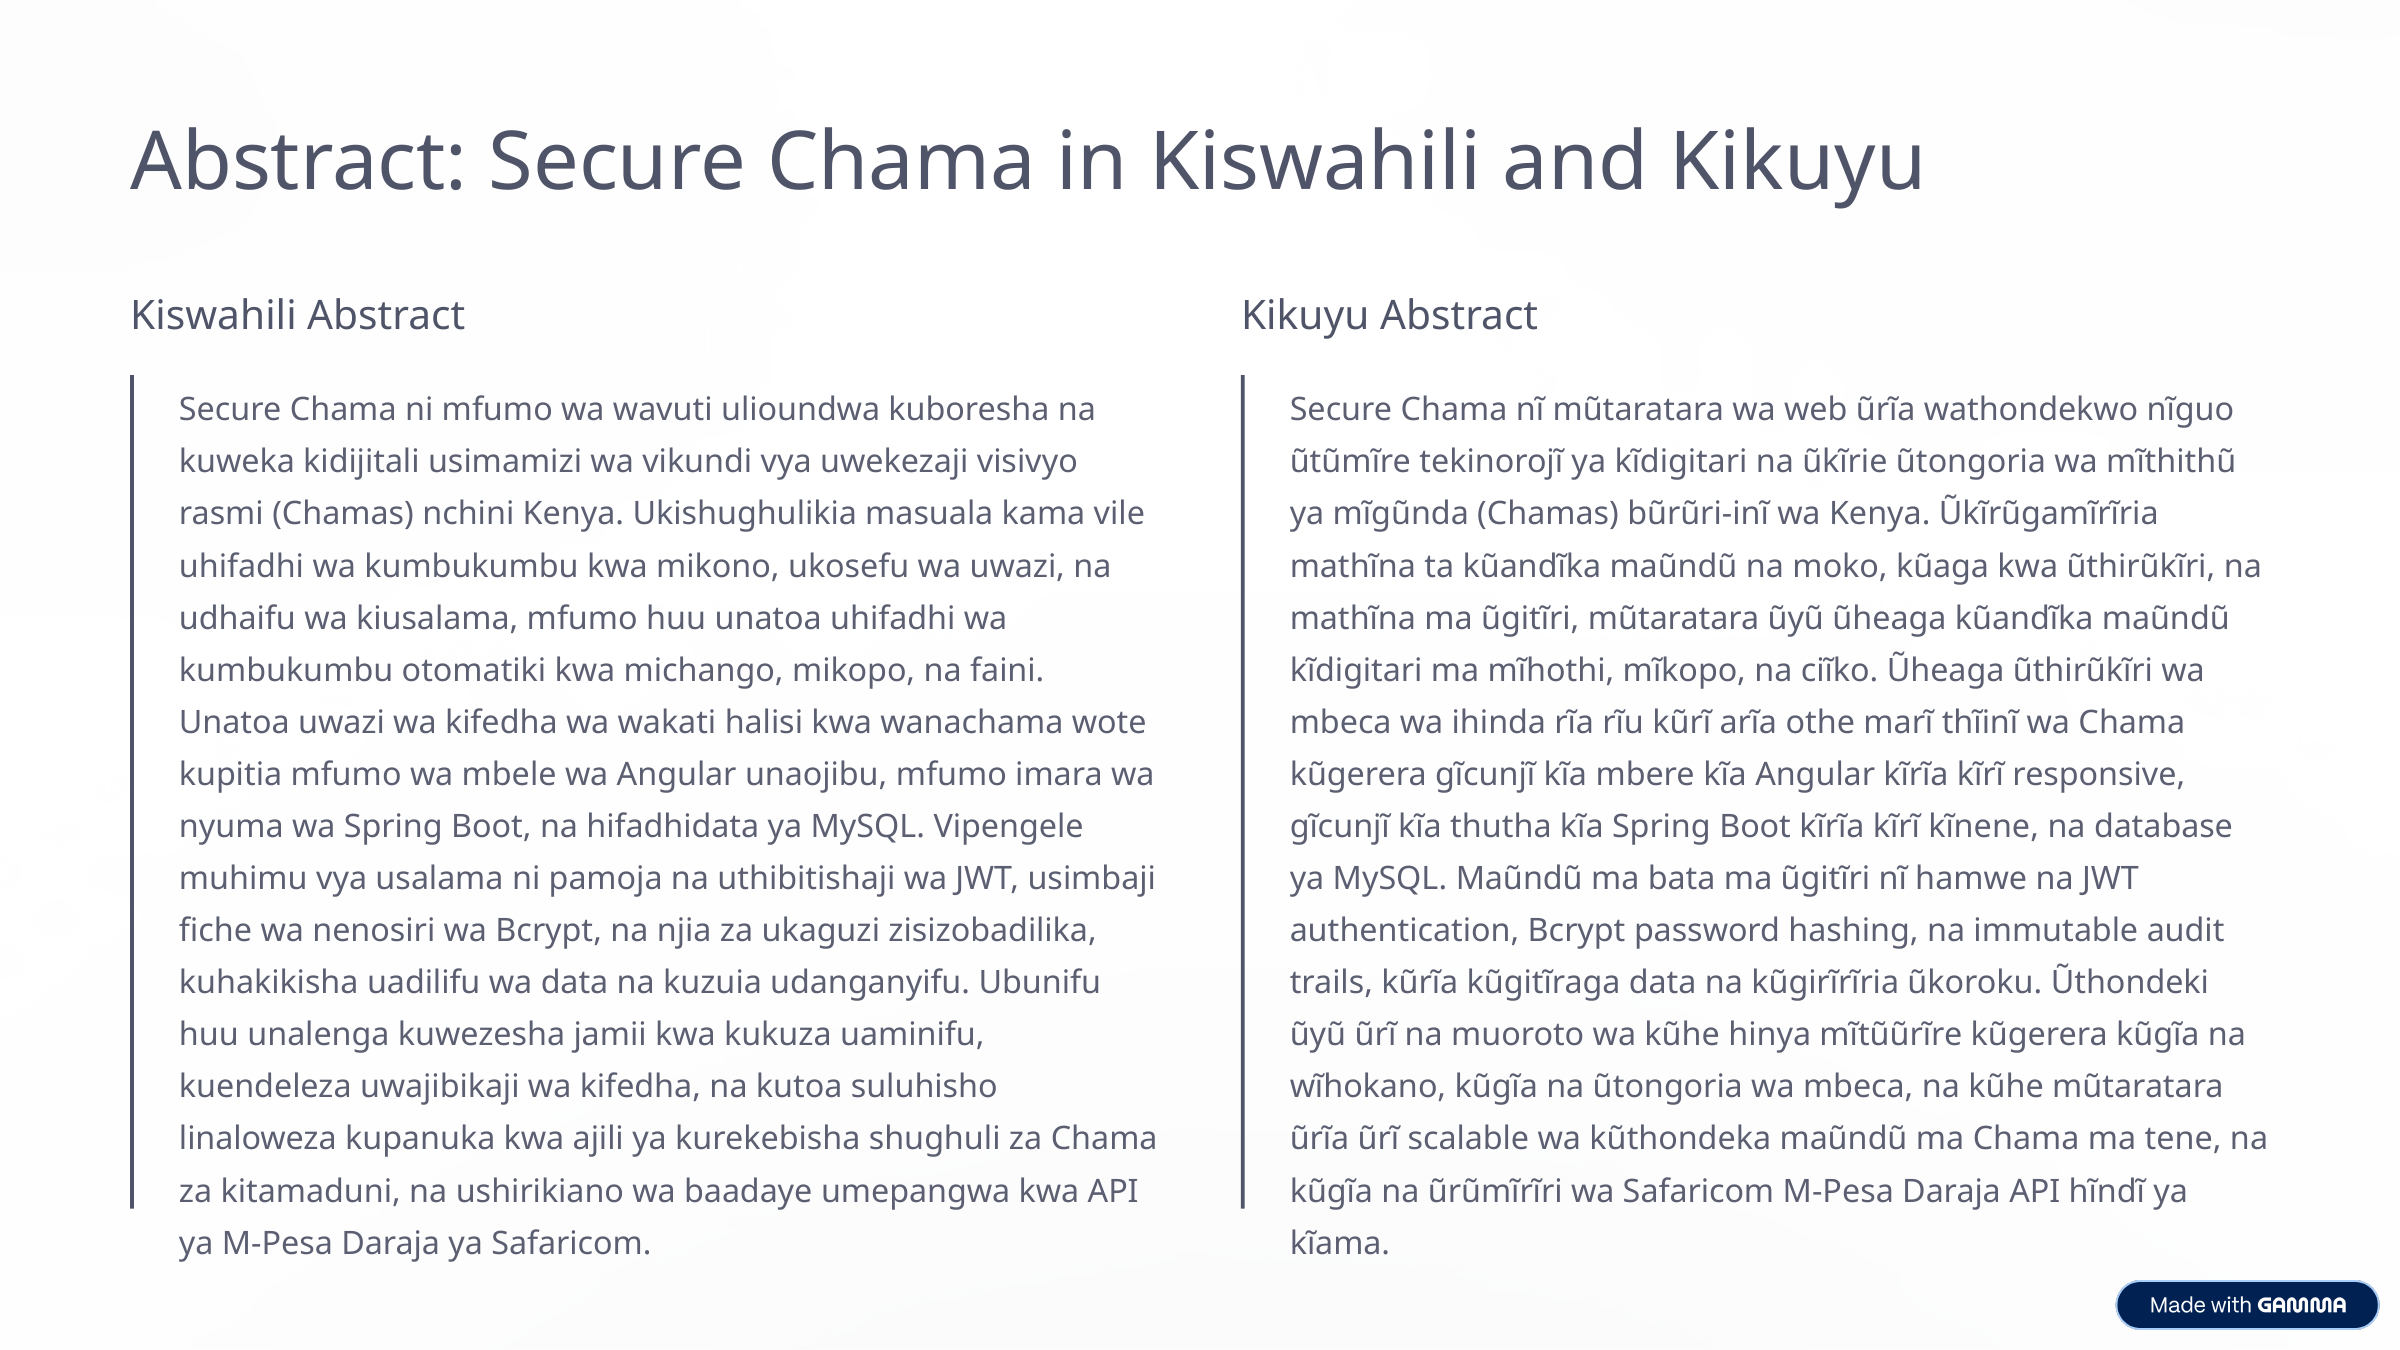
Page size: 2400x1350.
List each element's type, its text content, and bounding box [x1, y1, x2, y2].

text_box Kiswahili Abstract [130, 287, 538, 339]
text_box Secure Chama nĩ mũtaratara wa web ũrĩa wathondekwo nĩguo ũtũmĩre tekinorojĩ ya kĩdigitari na ũkĩrie ũtongoria wa mĩthithũ ya mĩgũnda (Chamas) bũrũri-inĩ wa Kenya. Ũkĩrũgamĩrĩria mathĩna ta kũandĩka maũndũ na moko, kũaga kwa ũthirũkĩri, na mathĩna ma ũgitĩri, mũtaratara ũyũ ũheaga kũandĩka maũndũ kĩdigitari ma mĩhothi, mĩkopo, na ciĩko. Ũheaga ũthirũkĩri wa mbeca wa ihinda rĩa rĩu kũrĩ arĩa othe marĩ thĩinĩ wa Chama kũgerera gĩcunjĩ kĩa mbere kĩa Angular kĩrĩa kĩrĩ responsive, gĩcunjĩ kĩa thutha kĩa Spring Boot kĩrĩa kĩrĩ kĩnene, na database ya MySQL. Maũndũ ma bata ma ũgitĩri nĩ hamwe na JWT authentication, Bcrypt password hashing, na immutable audit trails, kũrĩa kũgitĩraga data na kũgirĩrĩria ũkoroku. Ũthondeki ũyũ ũrĩ na muoroto wa kũhe hinya mĩtũũrĩre kũgerera kũgĩa na wĩhokano, kũgĩa na ũtongoria wa mbeca, na kũhe mũtaratara ũrĩa ũrĩ scalable wa kũthondeka maũndũ ma Chama ma tene, na kũgĩa na ũrũmĩrĩri wa Safaricom M-Pesa Daraja API hĩndĩ ya kĩama. [1289, 375, 2271, 1209]
text_box [1240, 375, 1245, 1209]
text_box Abstract: Secure Chama in Kiswahili and Kikuyu [130, 104, 1947, 207]
text_box [130, 375, 134, 1209]
picture [2106, 1271, 2389, 1339]
text_box Secure Chama ni mfumo wa wavuti ulioundwa kuboresha na kuweka kidijitali usimamizi wa vikundi vya uwekezaji visivyo rasmi (Chamas) nchini Kenya. Ukishughulikia masuala kama vile uhifadhi wa kumbukumbu kwa mikono, ukosefu wa uwazi, na udhaifu wa kiusalama, mfumo huu unatoa uhifadhi wa kumbukumbu otomatiki kwa michango, mikopo, na faini. Unatoa uwazi wa kifedha wa wakati halisi kwa wanachama wote kupitia mfumo wa mbele wa Angular unaojibu, mfumo imara wa nyuma wa Spring Boot, na hifadhidata ya MySQL. Vipengele muhimu vya usalama ni pamoja na uthibitishaji wa JWT, usimbaji fiche wa nenosiri wa Bcrypt, na njia za ukaguzi zisizobadilika, kuhakikisha uadilifu wa data na kuzuia udanganyifu. Ubunifu huu unalenga kuwezesha jamii kwa kukuza uaminifu, kuendeleza uwajibikaji wa kifedha, na kutoa suluhisho linaloweza kupanuka kwa ajili ya kurekebisha shughuli za Chama za kitamaduni, na ushirikiano wa baadaye umepangwa kwa API ya M-Pesa Daraja ya Safaricom. [178, 375, 1161, 1209]
text_box Kikuyu Abstract [1240, 287, 1648, 339]
